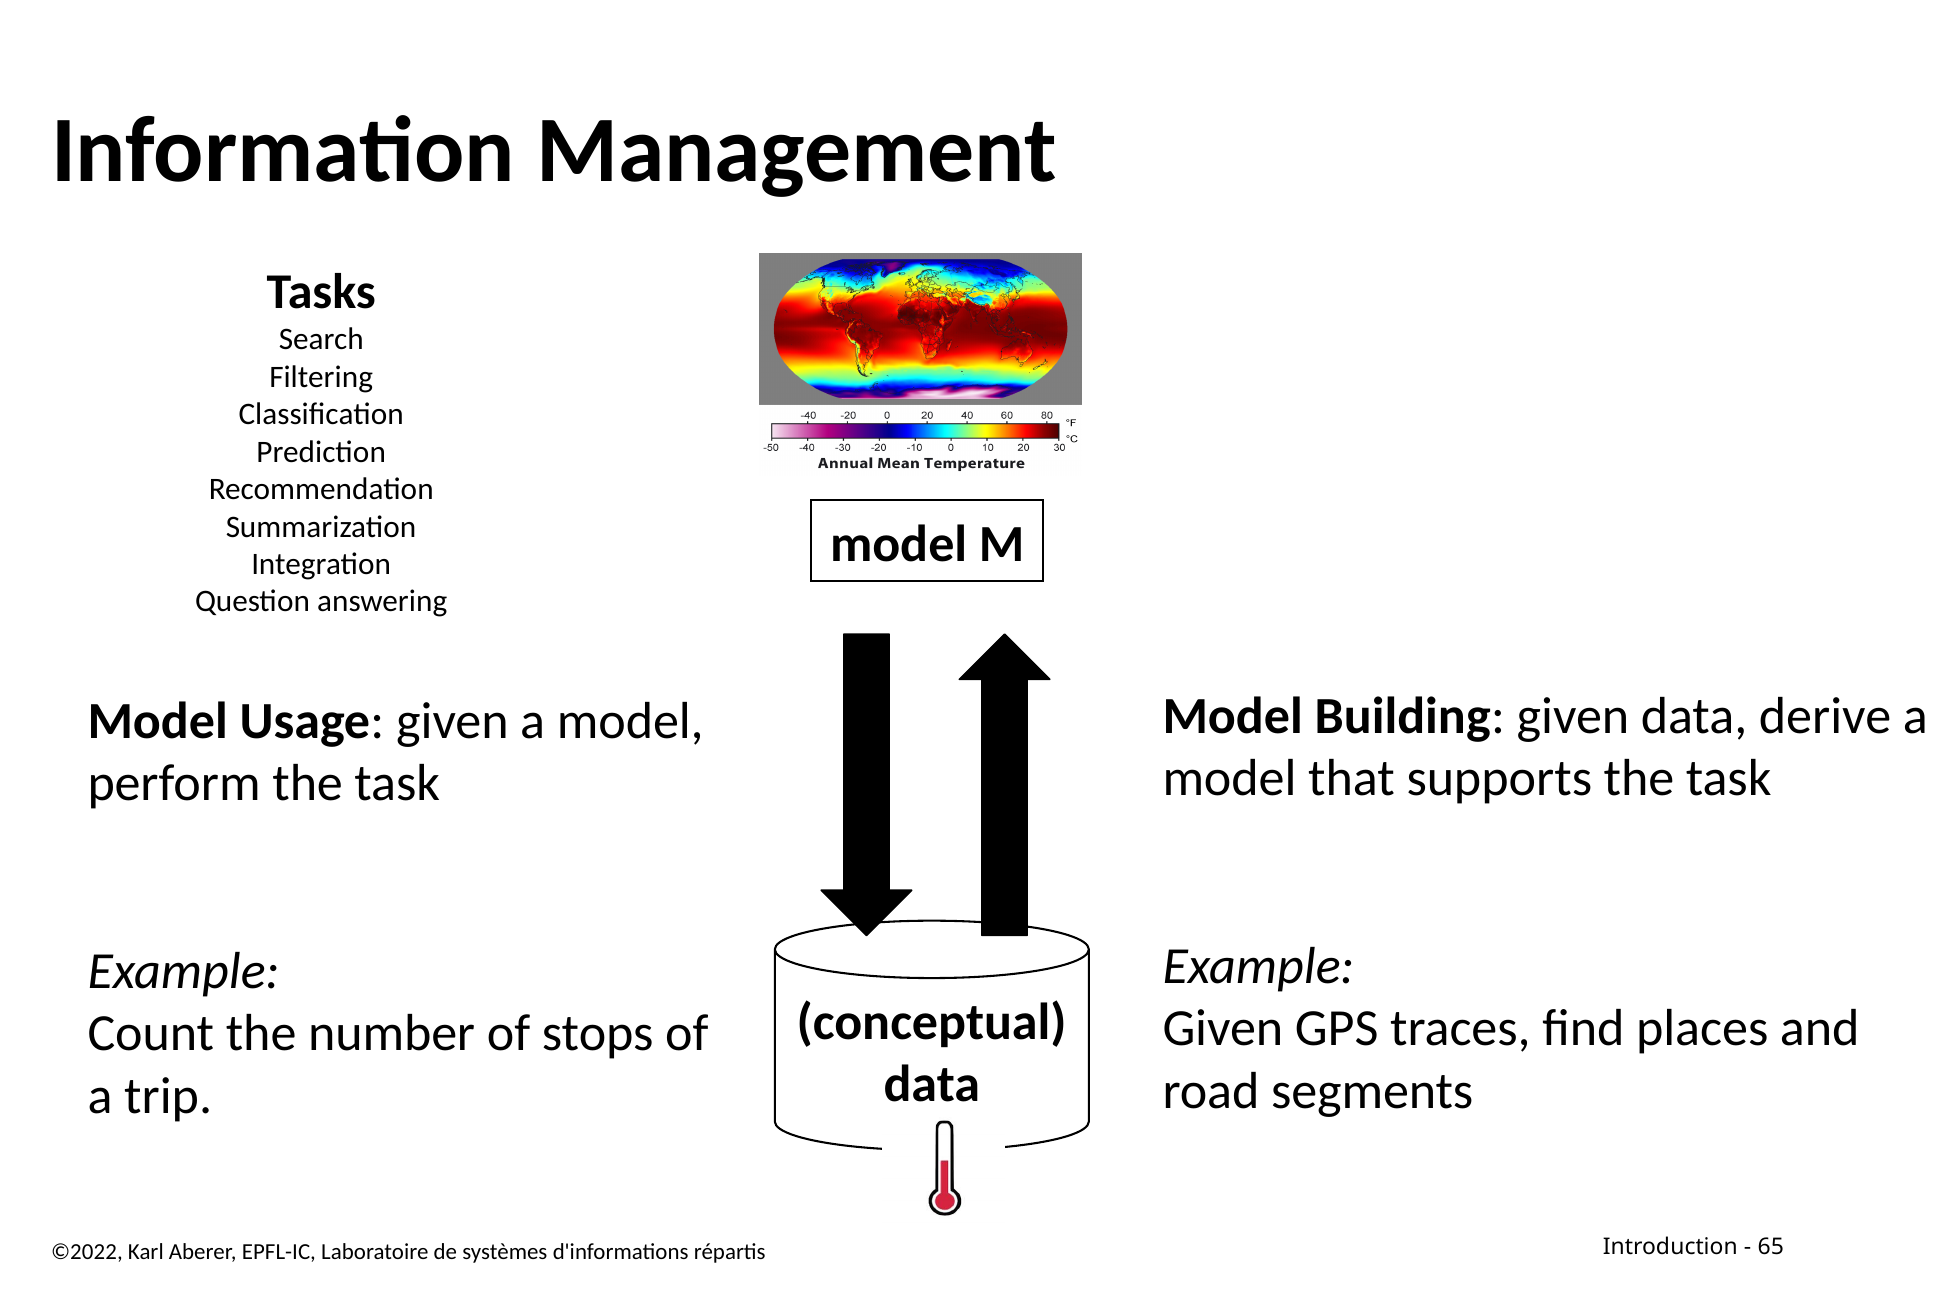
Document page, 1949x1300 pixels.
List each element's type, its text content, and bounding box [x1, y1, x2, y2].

picture [882, 1113, 1006, 1223]
text_box Model Usage: given a model, perform the task Example: Count the number of stops of a trip. [68, 676, 744, 1133]
text_box [774, 920, 1089, 978]
text_box Tasks Search Filtering Classification Prediction Recommendation Summarization Integration Question answering [123, 251, 519, 626]
picture [759, 253, 1082, 476]
title Information Management [32, 57, 1803, 232]
text_box Model Building: given data, derive a model that supports the task Example: Given GPS traces, find places and road segments [1143, 672, 1949, 1128]
text_box [821, 634, 912, 936]
text_box (conceptual) data [774, 924, 1089, 1149]
footer ©2022, Karl Aberer, EPFL-IC, Laboratoire de systèmes d'informations répartis [32, 1227, 1284, 1271]
text_box model M [811, 499, 1044, 581]
text_box [959, 634, 1050, 936]
